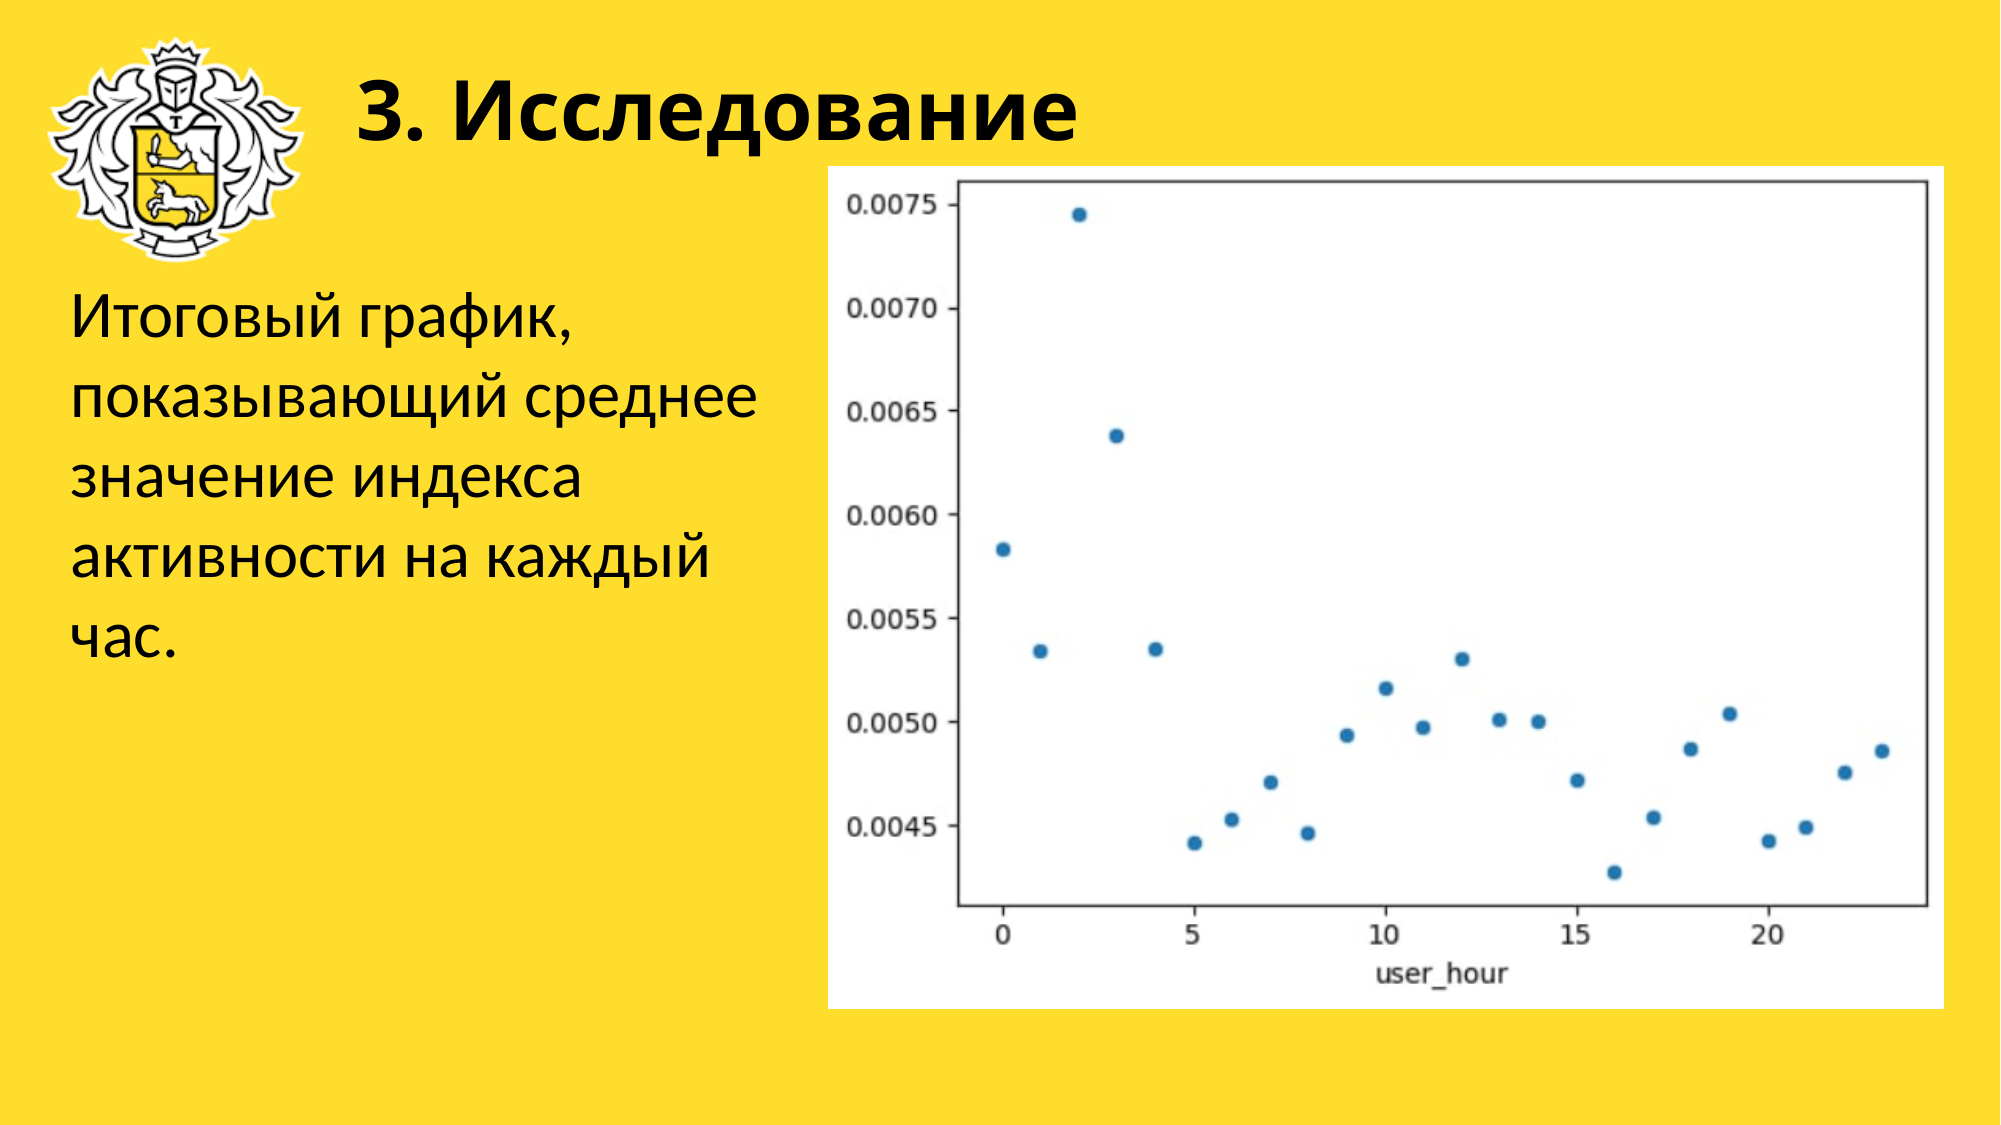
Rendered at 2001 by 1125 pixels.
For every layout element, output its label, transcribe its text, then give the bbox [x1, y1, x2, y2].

text_box Итоговый график, показывающий среднее значение индекса активности на каждый час. [56, 263, 816, 679]
picture [0, 0, 2001, 1125]
text_box 3. Исследование [341, 50, 1590, 165]
